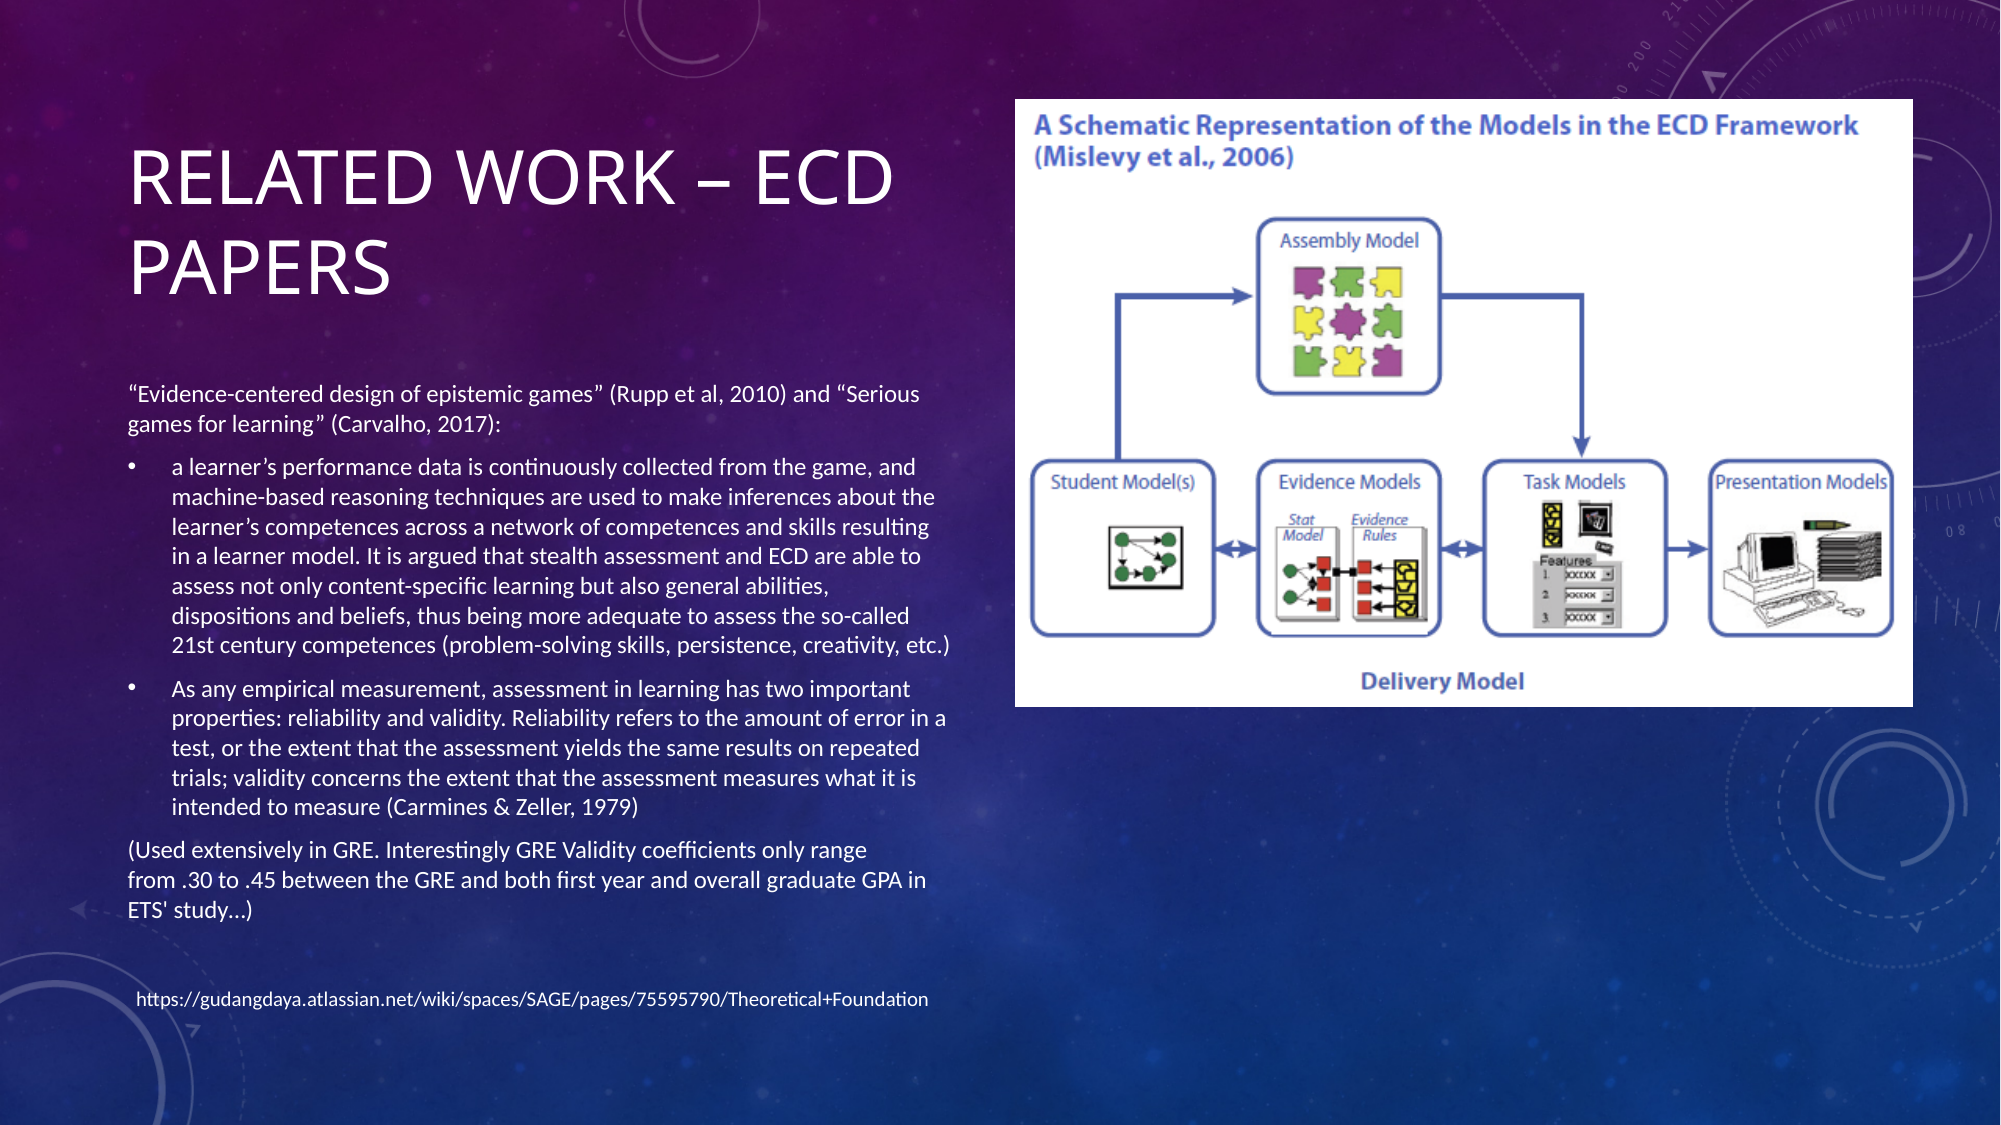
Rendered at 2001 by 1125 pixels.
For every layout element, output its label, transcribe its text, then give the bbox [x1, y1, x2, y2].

picture [0, 0, 2001, 1125]
text_box https://gudangdaya.atlassian.net/wiki/spaces/SAGE/pages/75595790/Theoretical+Foundation [121, 978, 1847, 1019]
title Related work – ECD Papers [112, 99, 969, 339]
list “Evidence-centered design of epistemic games” (Rupp et al, 2010) and “Serious games for learning” (Carvalho, 2017): a learner’s performance data is continuously collected from the game, and machine-based reasoning techniques are used to make inferences about the learner’s competences across a network of competences and skills resulting in a learner model. It is argued that stealth assessment and ECD are able to assess not only content-specific learning but also general abilities, dispositions and beliefs, thus being more adequate to assess the so-called 21st century competences (problem-solving skills, persistence, creativity, etc.) As any empirical measurement, assessment in learning has two important properties: reliability and validity. Reliability refers to the amount of error in a test, or the extent that the assessment yields the same results on repeated trials; validity concerns the extent that the assessment measures what it is intended to measure (Carmines & Zeller, 1979) (Used extensively in GRE. Interestingly GRE Validity coefficients only range from .30 to .45 between the GRE and both first year and overall graduate GPA in ETS' study…) [112, 351, 969, 950]
